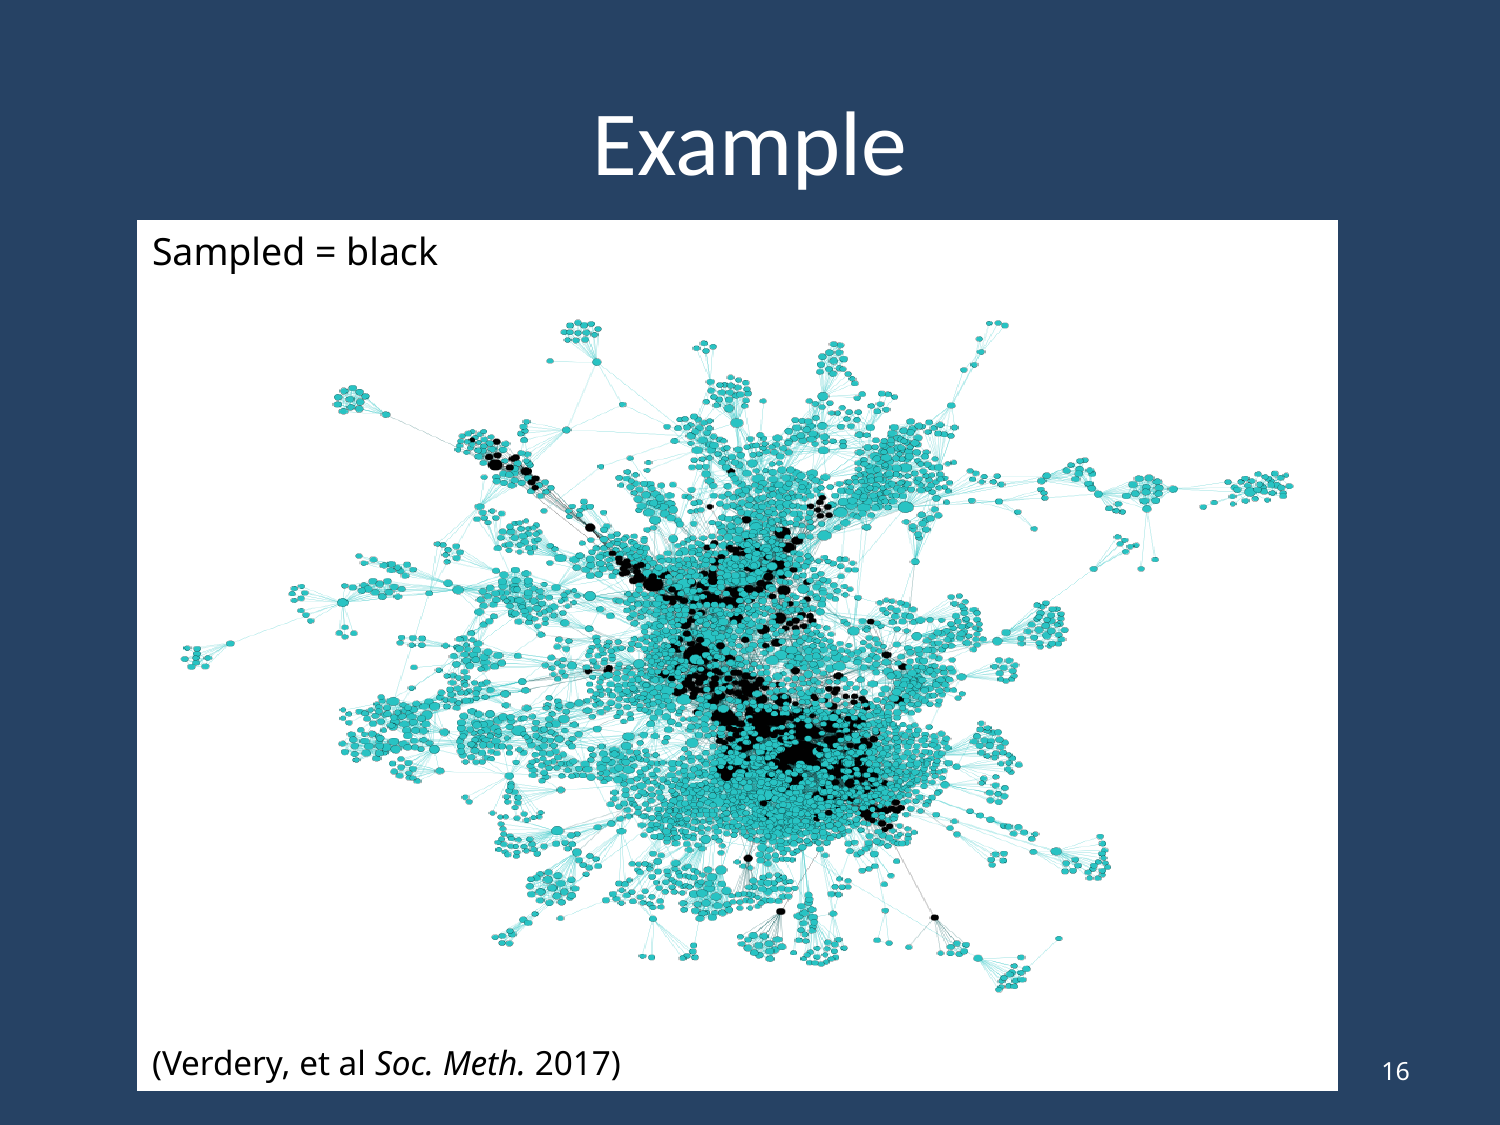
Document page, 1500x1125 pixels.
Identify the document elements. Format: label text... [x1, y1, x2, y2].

slide_number 16 [1074, 1042, 1425, 1103]
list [137, 220, 1338, 1091]
title Example [75, 45, 1425, 233]
